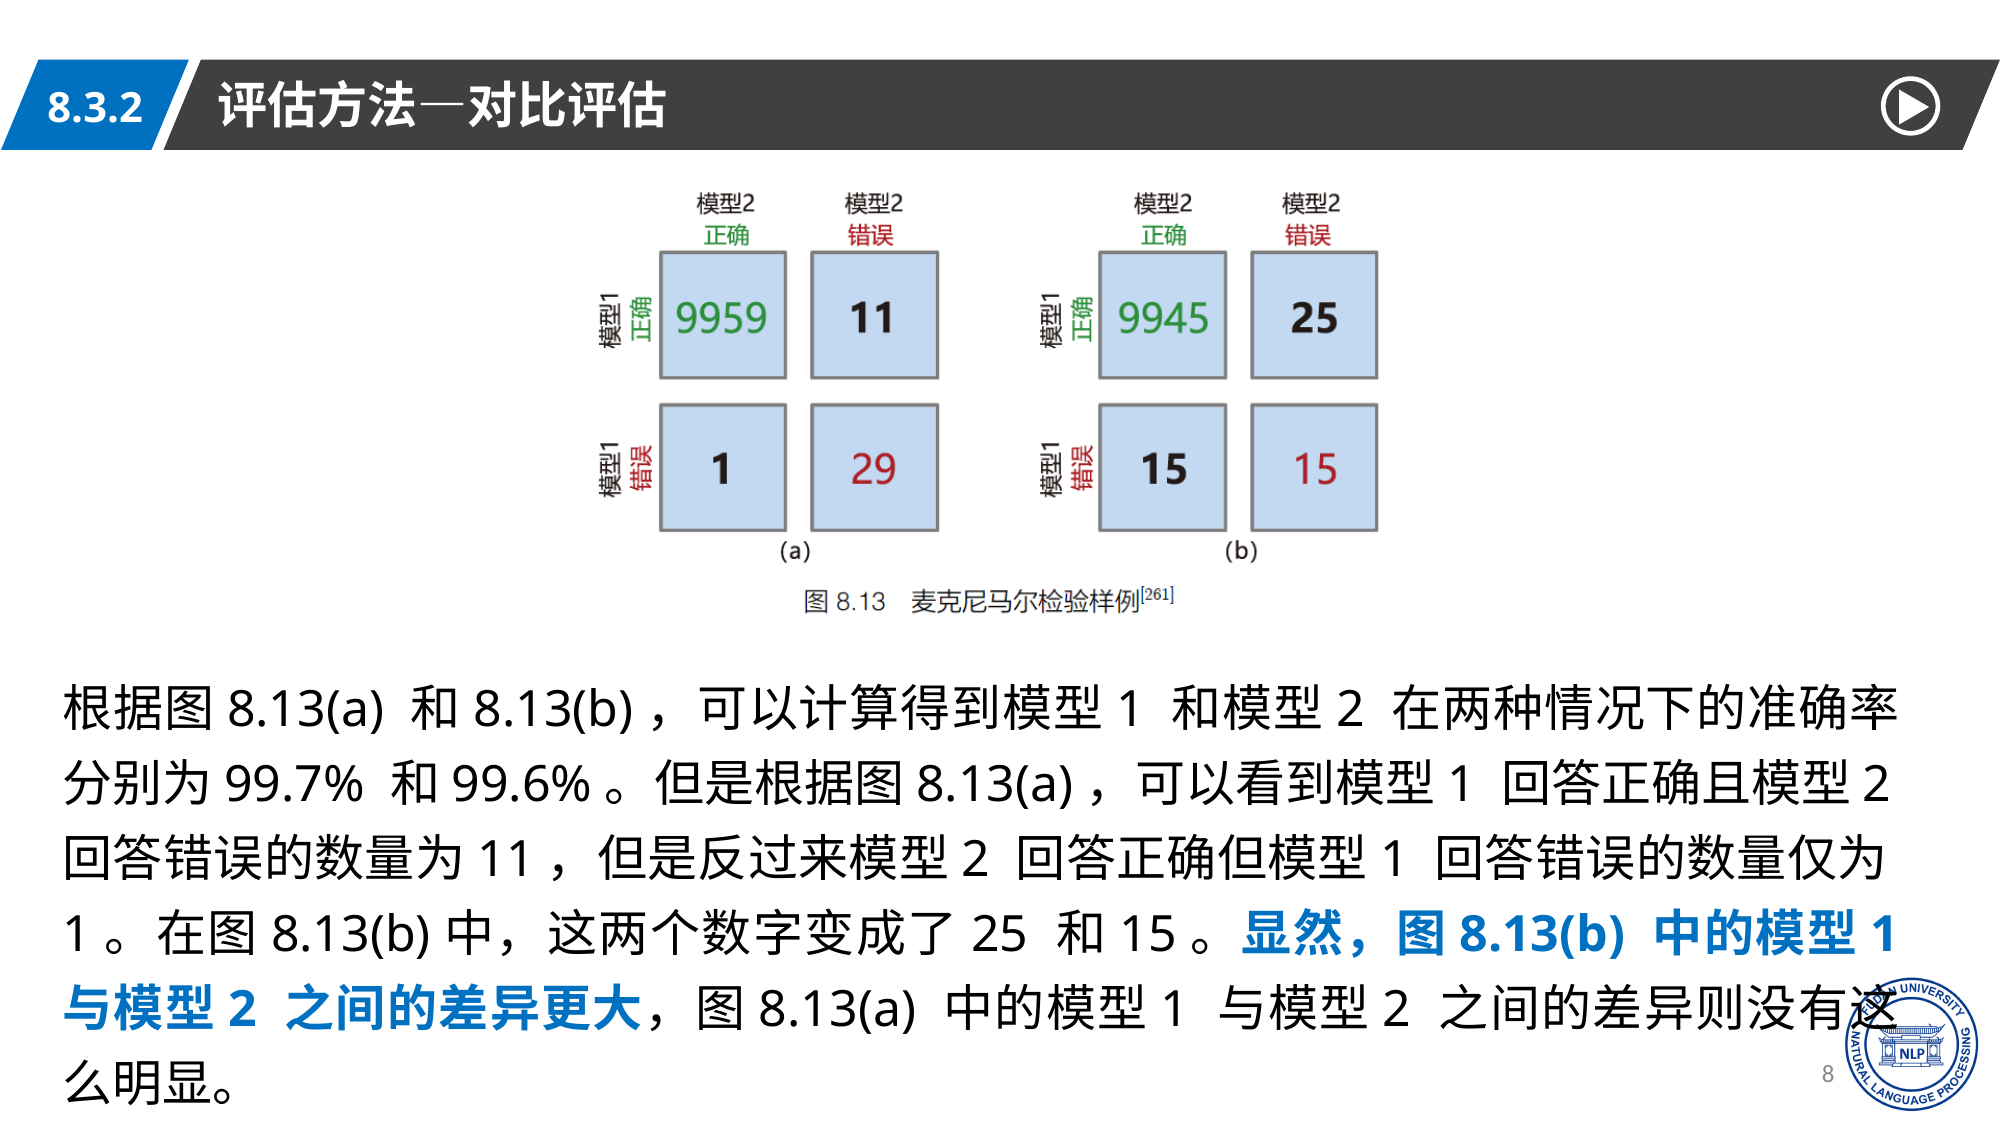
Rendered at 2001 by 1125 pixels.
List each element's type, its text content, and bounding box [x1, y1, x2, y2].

text_box 评估方法—对比评估 [203, 66, 683, 142]
picture [550, 159, 1450, 629]
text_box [1883, 78, 1939, 134]
text_box 8.3.2 [26, 73, 164, 138]
text_box [32, 59, 189, 120]
text_box 根据图8.13(a) 和8.13(b)，可以计算得到模型1 和模型2 在两种情况下的准确率分别为99.7% 和99.6%。但是根据图8.13(a)，可以看到模型1 回答正确且模型2回答错误的数量为11，但是反过来模型2 回答正确但模型1 回答错误的数量仅为1。在图8.13(b)中，这两个数字变成了25 和15。显然，图8.13(b) 中的模型1 与模型2 之间的差异更大，图8.13(a) 中的模型1 与模型2 之间的差异则没有这么明显。 [47, 654, 1915, 1119]
picture [1915, 972, 1985, 1117]
text_box [1, 89, 157, 150]
text_box [163, 59, 2000, 150]
